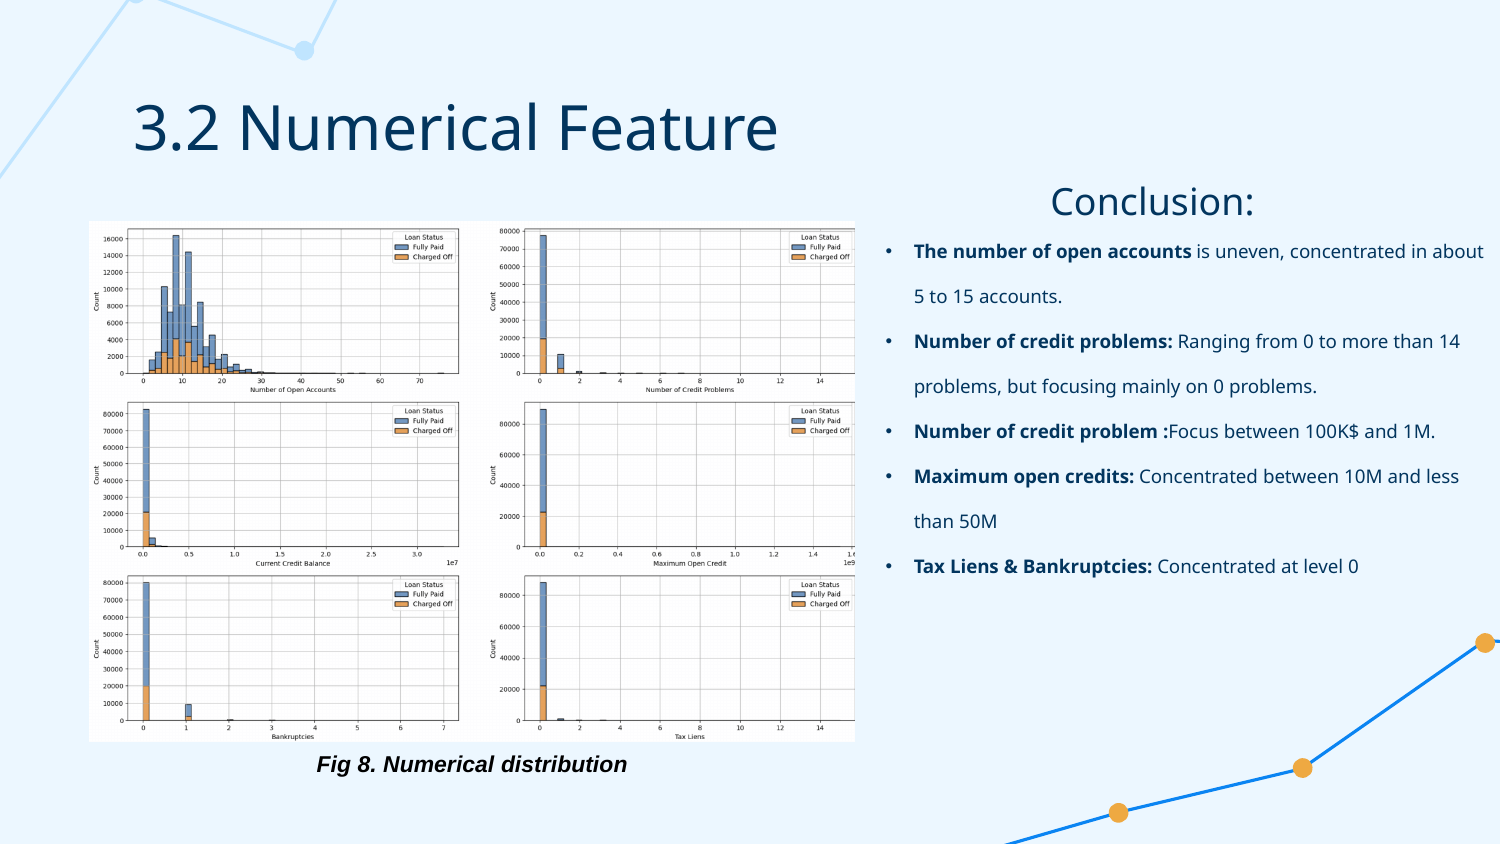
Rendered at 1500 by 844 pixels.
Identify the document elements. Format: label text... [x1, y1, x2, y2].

picture [88, 221, 855, 742]
text_box Fig 8. Numerical distribution [301, 749, 807, 784]
title 3.2 Numerical Feature [118, 72, 1382, 167]
text_box Conclusion: [1035, 166, 1500, 202]
text_box The number of open accounts is uneven, concentrated in about 5 to 15 accounts. Number of credit problems: Ranging from 0 to more than 14 problems, but focusing mainly on 0 problems. Number of credit problem :Focus between 100K$ and 1M. Maximum open credits: Concentrated between 10M and less than 50M Tax Liens & Bankruptcies: Concentrated at level 0 [870, 202, 1500, 801]
